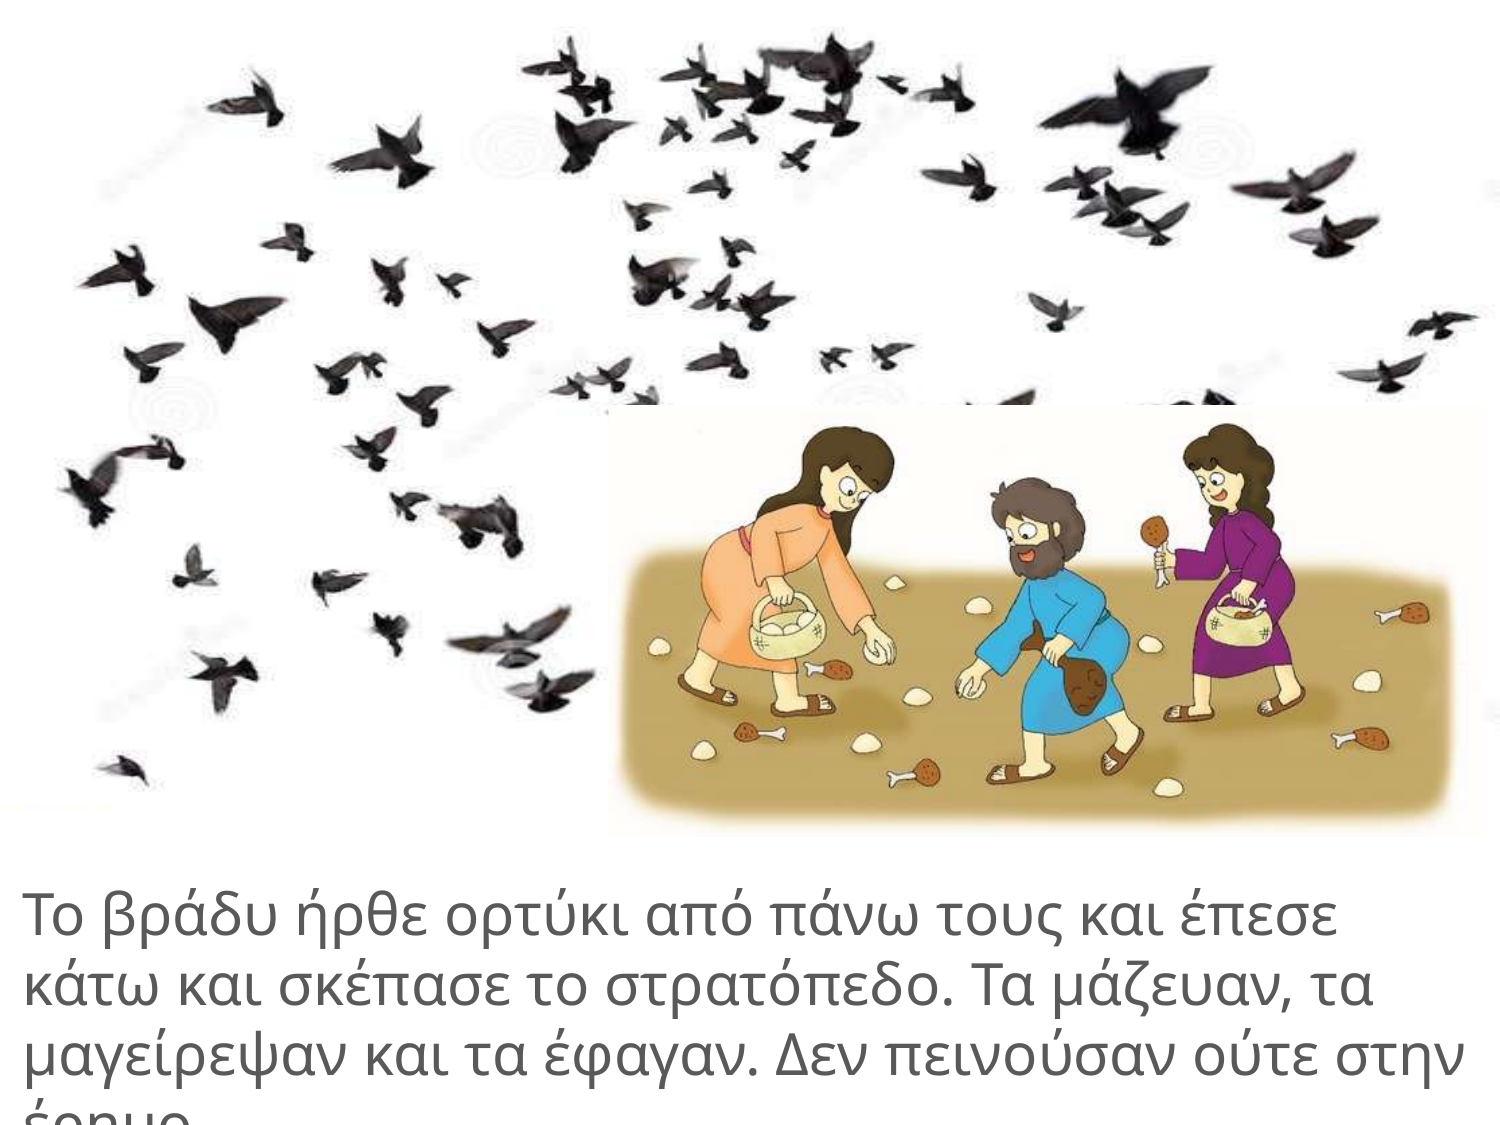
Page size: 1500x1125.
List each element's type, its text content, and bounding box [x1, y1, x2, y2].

picture [0, 0, 1500, 837]
text_box Το βράδυ ήρθε ορτύκι από πάνω τους και έπεσε κάτω και σκέπασε το στρατόπεδο. Τα μάζευαν, τα μαγείρεψαν και τα έφαγαν. Δεν πεινούσαν ούτε στην έρημο. [7, 869, 1493, 1125]
